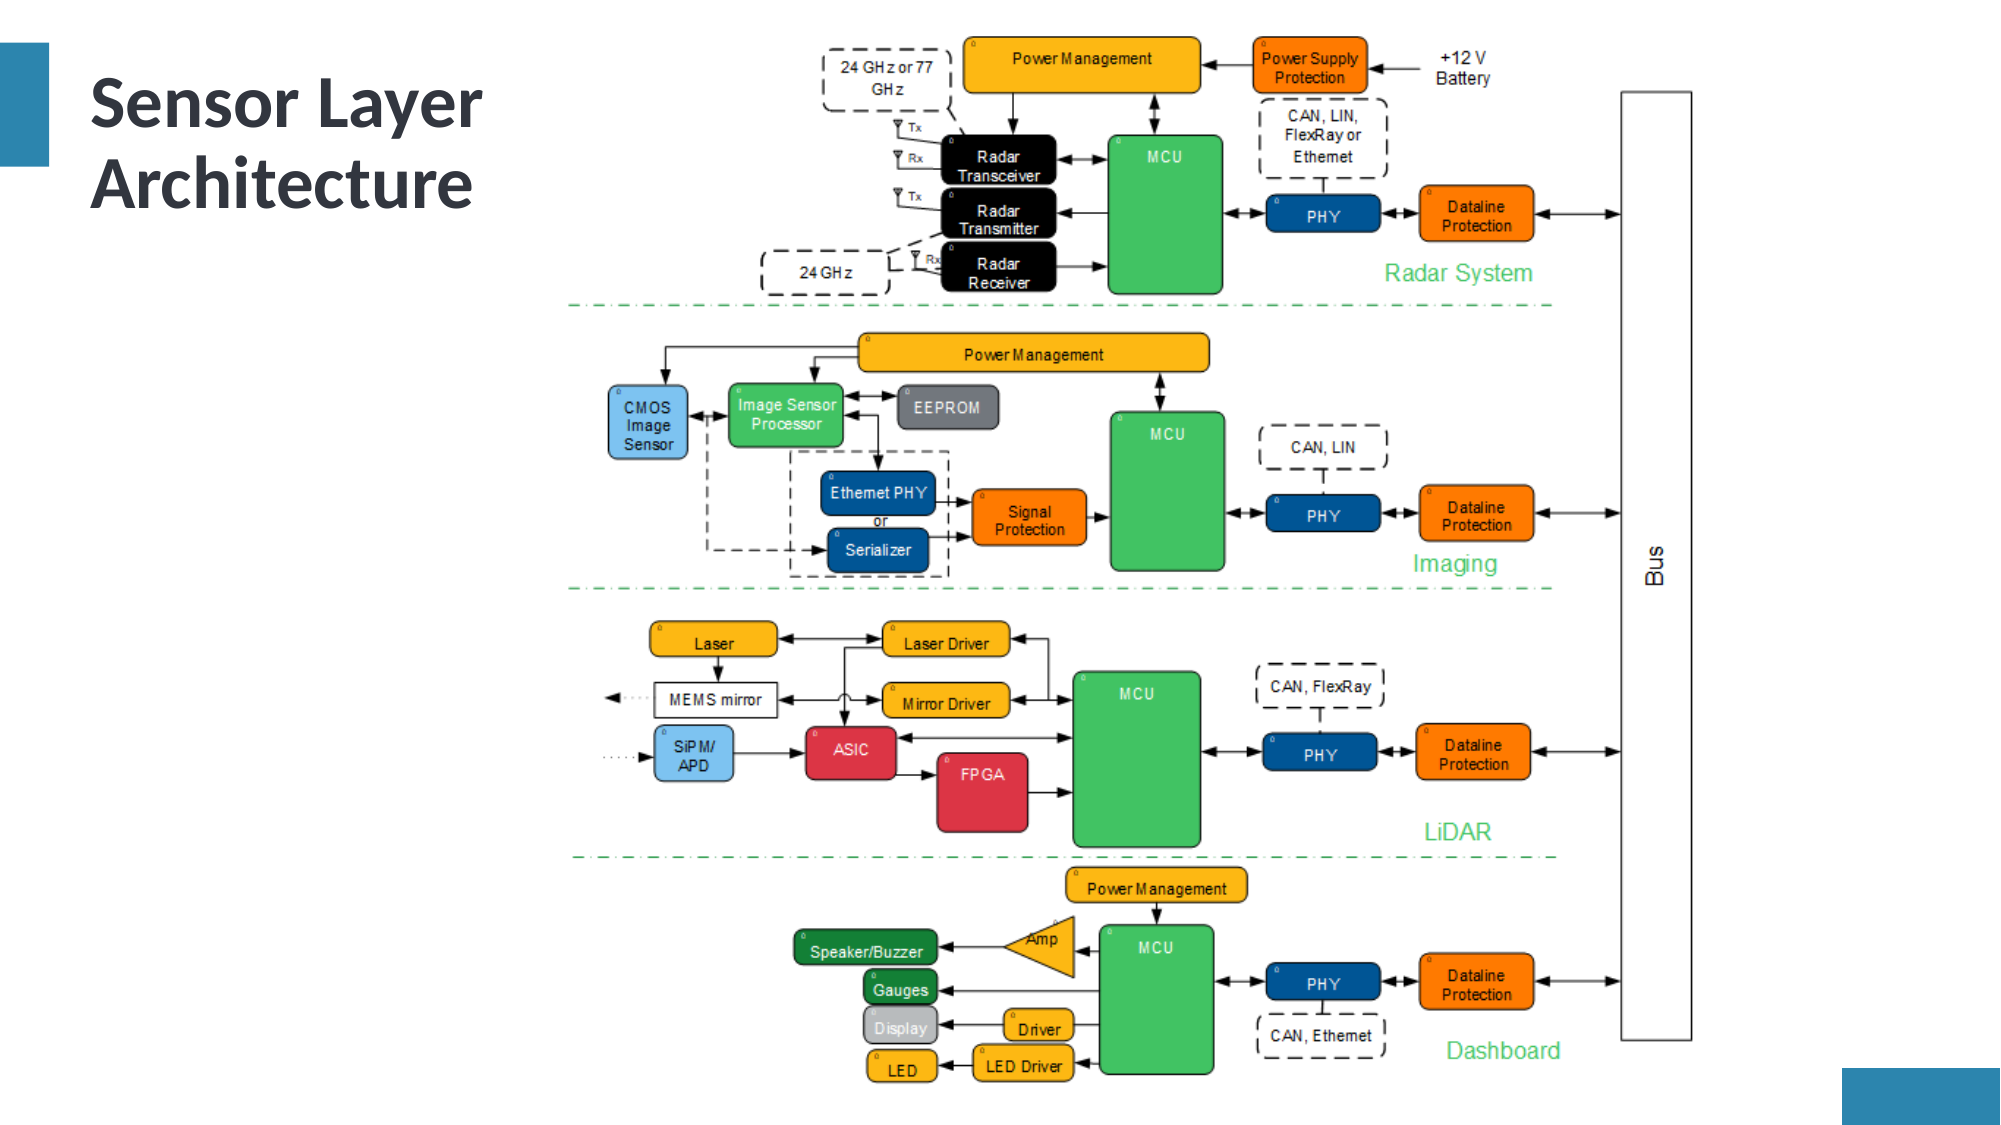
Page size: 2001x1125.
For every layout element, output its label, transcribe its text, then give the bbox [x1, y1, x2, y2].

title Sensor Layer Architecture [75, 35, 567, 253]
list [567, 35, 1694, 1090]
